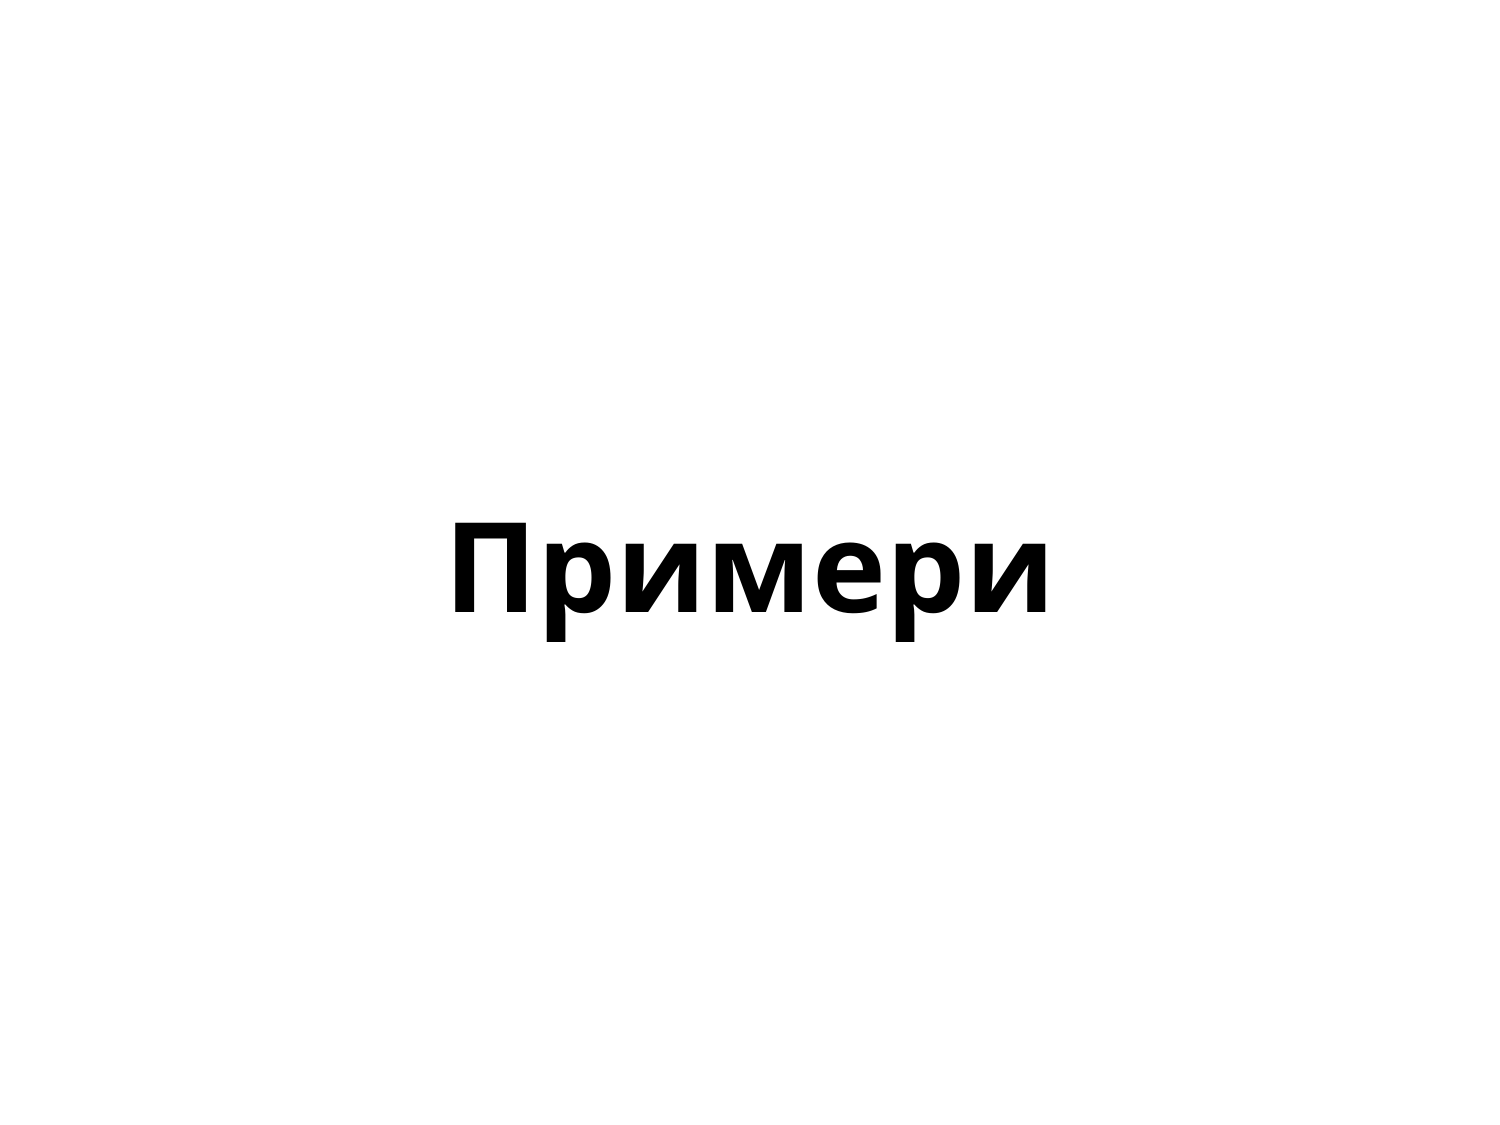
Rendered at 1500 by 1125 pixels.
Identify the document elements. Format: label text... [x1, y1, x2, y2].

title Примери [0, 112, 1500, 1013]
